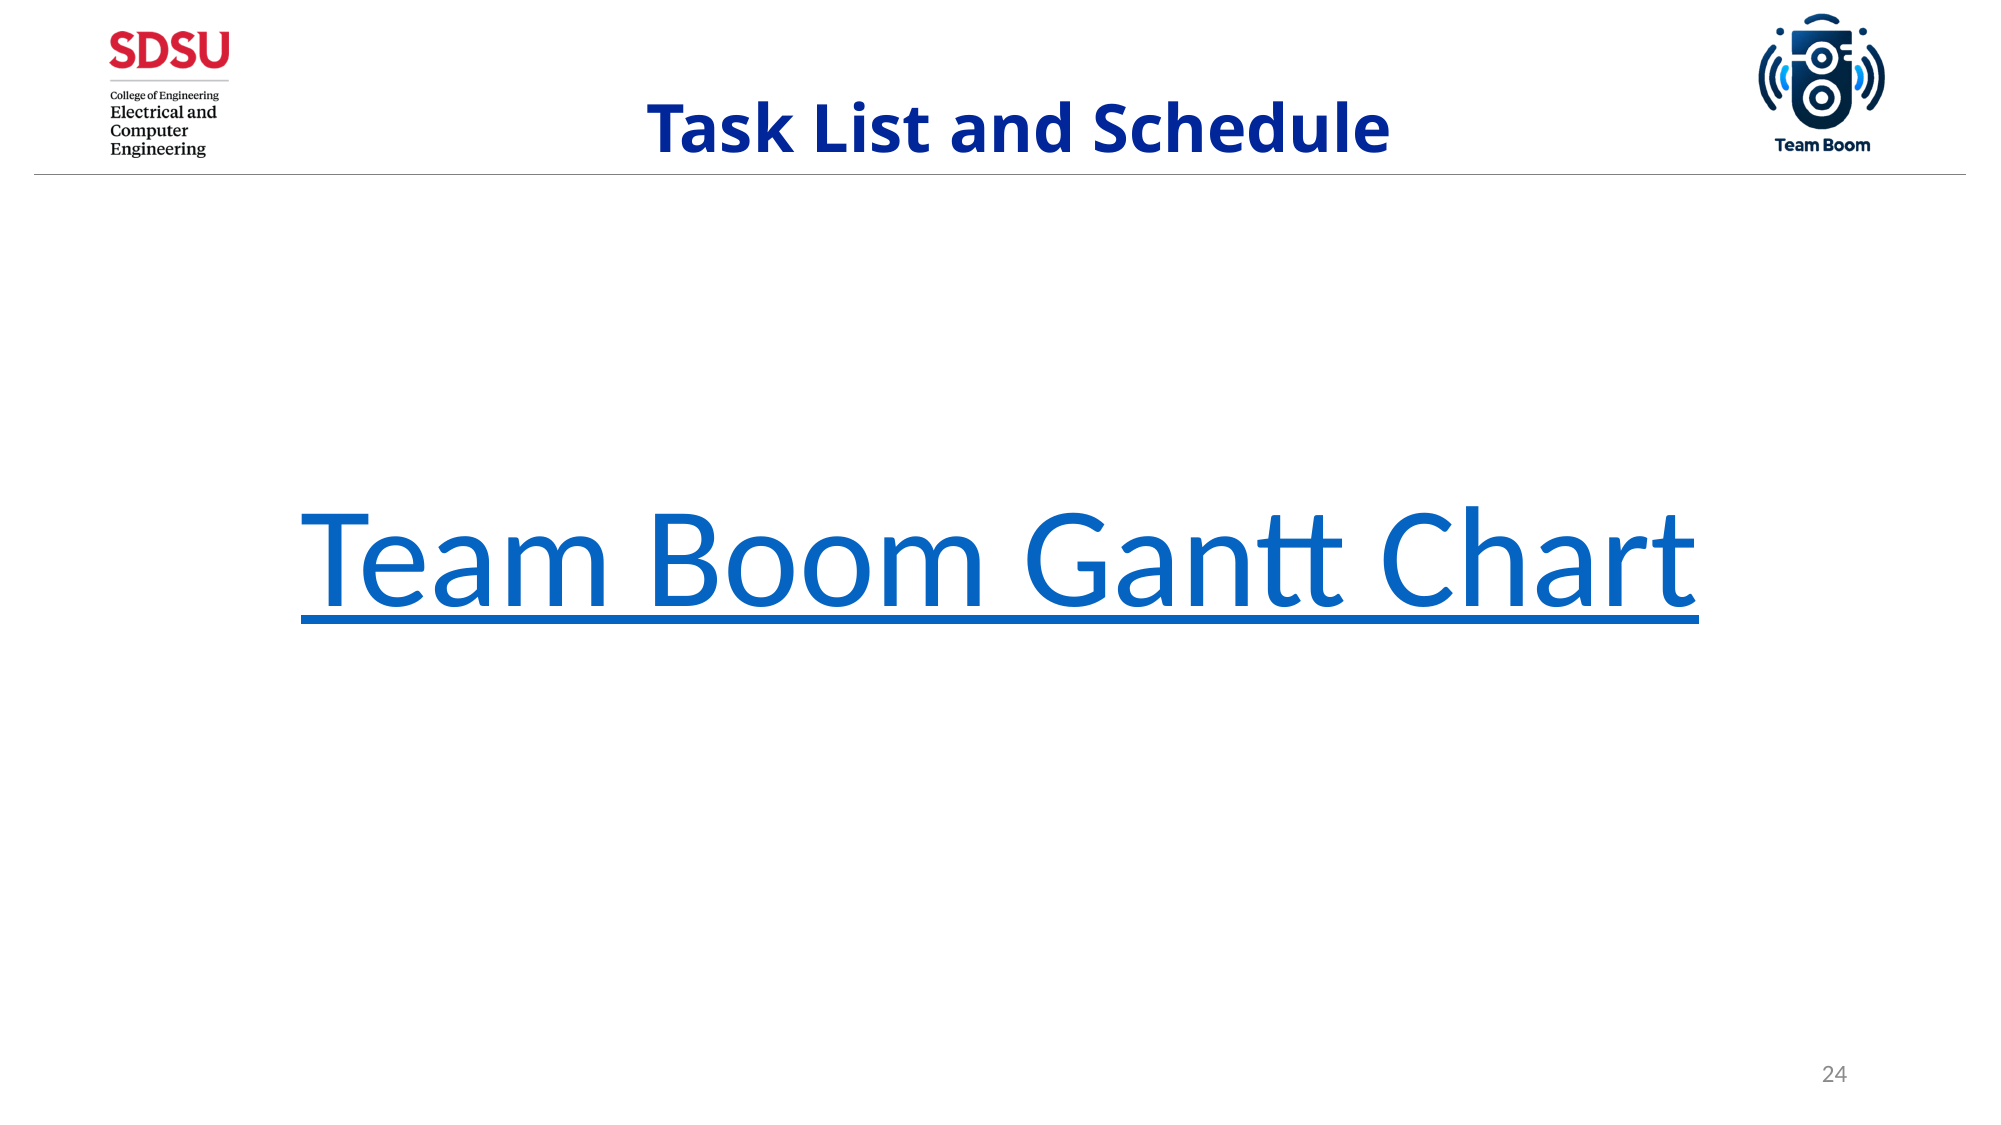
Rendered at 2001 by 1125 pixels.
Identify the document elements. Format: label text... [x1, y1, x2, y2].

slide_number 24 [1412, 1042, 1863, 1103]
title Task List and Schedule [372, 23, 1667, 175]
picture [1754, 4, 1891, 165]
text_box Team Boom Gantt Chart [114, 454, 1886, 643]
picture [109, 31, 229, 158]
